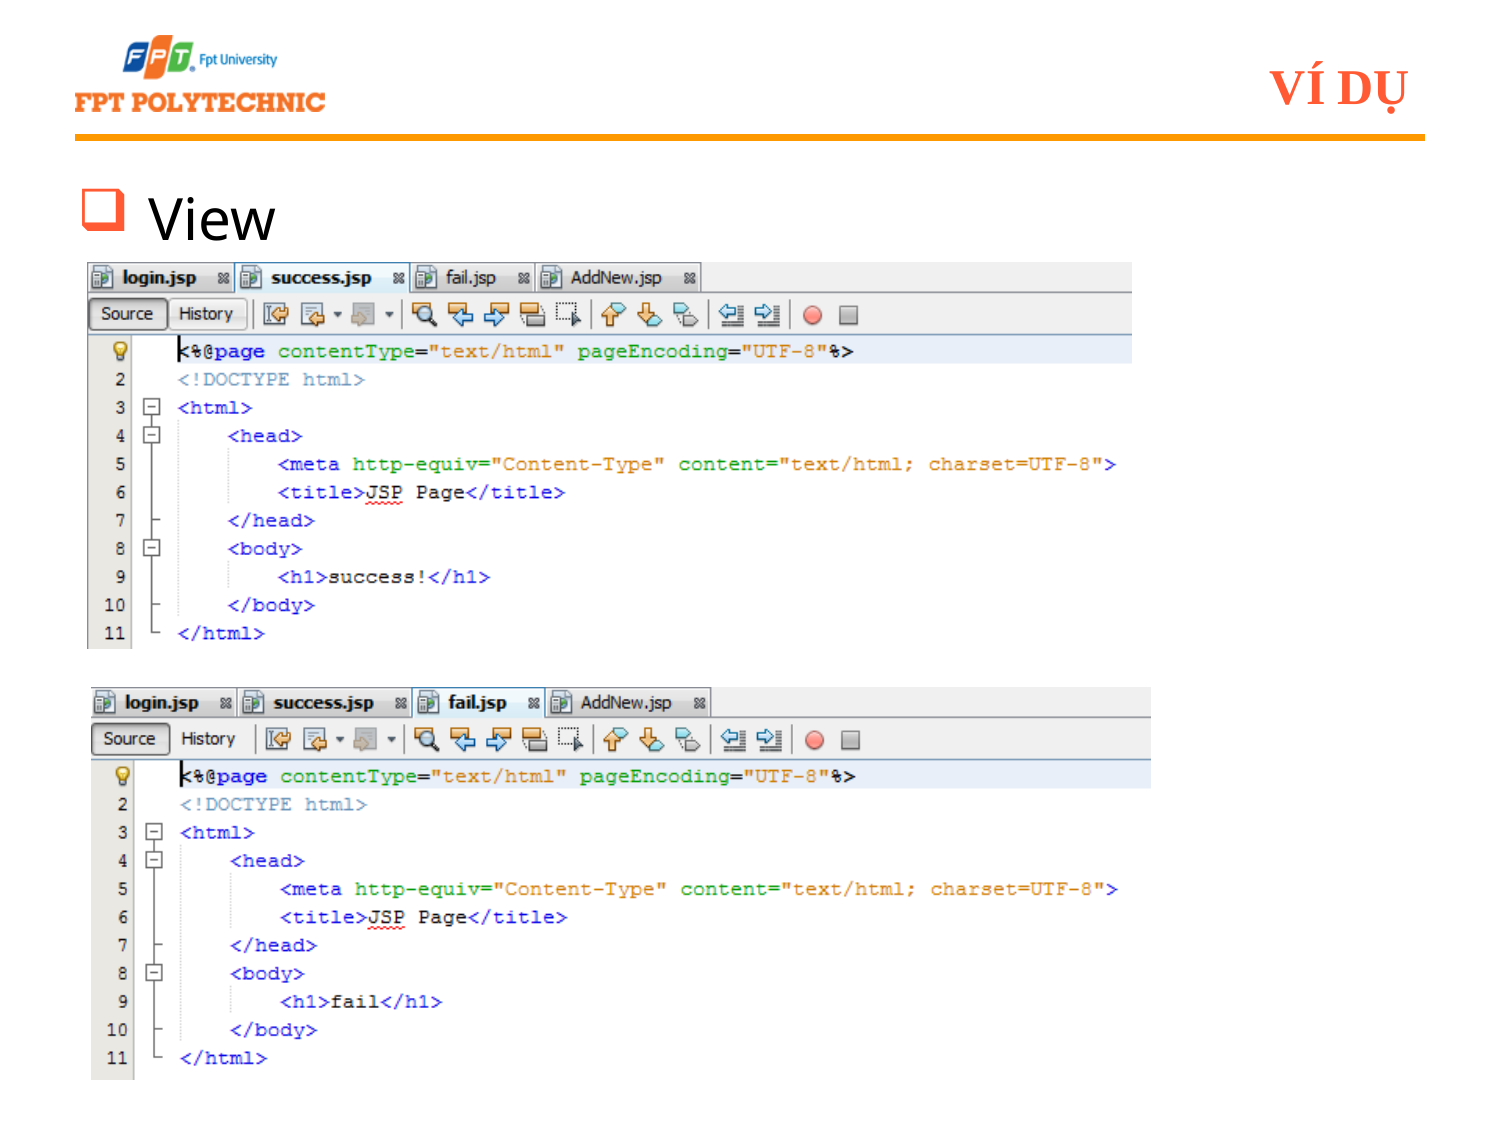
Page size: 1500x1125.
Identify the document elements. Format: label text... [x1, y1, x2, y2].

picture [87, 262, 1132, 649]
picture [75, 35, 325, 112]
picture [91, 687, 1152, 1080]
list View [62, 174, 1413, 1038]
title Ví dụ [275, 45, 1425, 125]
